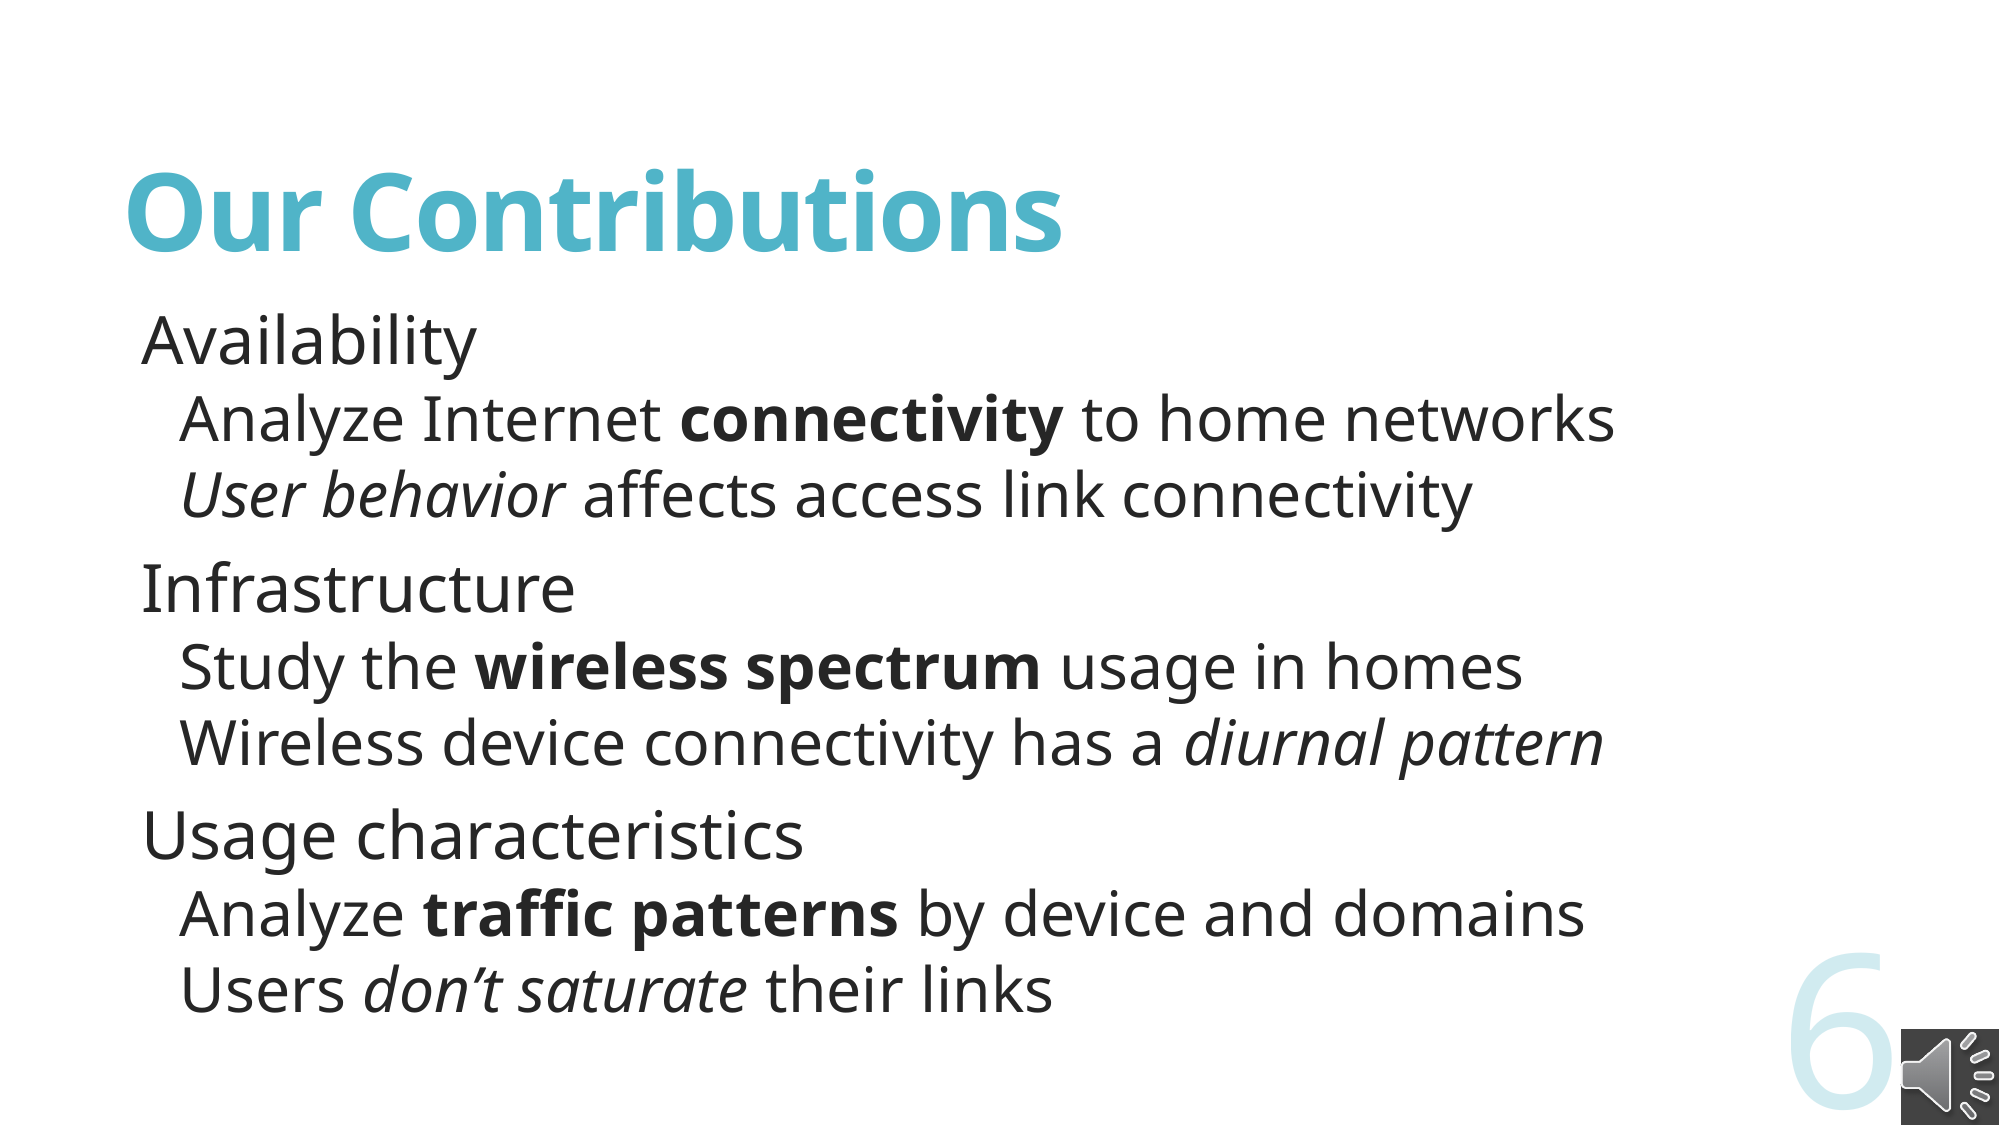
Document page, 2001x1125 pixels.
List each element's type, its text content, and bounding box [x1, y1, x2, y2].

list Availability Analyze Internet connectivity to home networks User behavior affects access link connectivity Infrastructure Study the wireless spectrum usage in homes Wireless device connectivity has a diurnal pattern Usage characteristics Analyze traffic patterns by device and domains Users don’t saturate their links [107, 302, 1830, 1060]
picture [1899, 1028, 2000, 1125]
slide_number 6 [1437, 963, 1918, 1125]
title Our Contributions [107, 81, 1875, 354]
